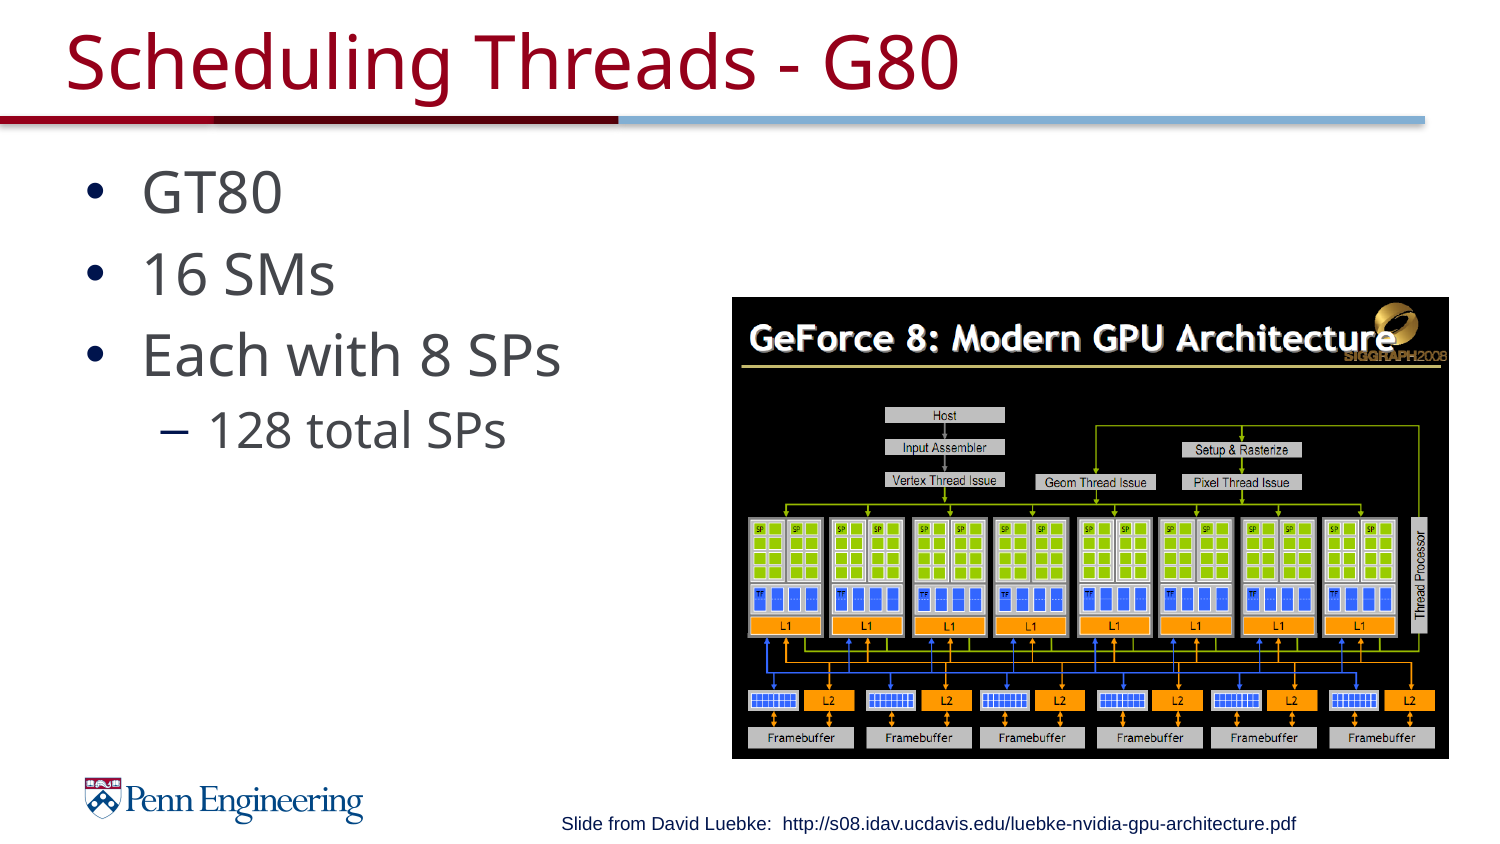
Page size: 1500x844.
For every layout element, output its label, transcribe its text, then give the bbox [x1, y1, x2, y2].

list GT80 16 SMs Each with 8 SPs 128 total SPs [70, 148, 1421, 754]
title Scheduling Threads - G80 [50, 2, 1401, 117]
text_box Slide from David Luebke: http://s08.idav.ucdavis.edu/luebke-nvidia-gpu-architecture.pdf [187, 806, 1313, 841]
picture [75, 770, 372, 828]
picture [732, 297, 1450, 760]
